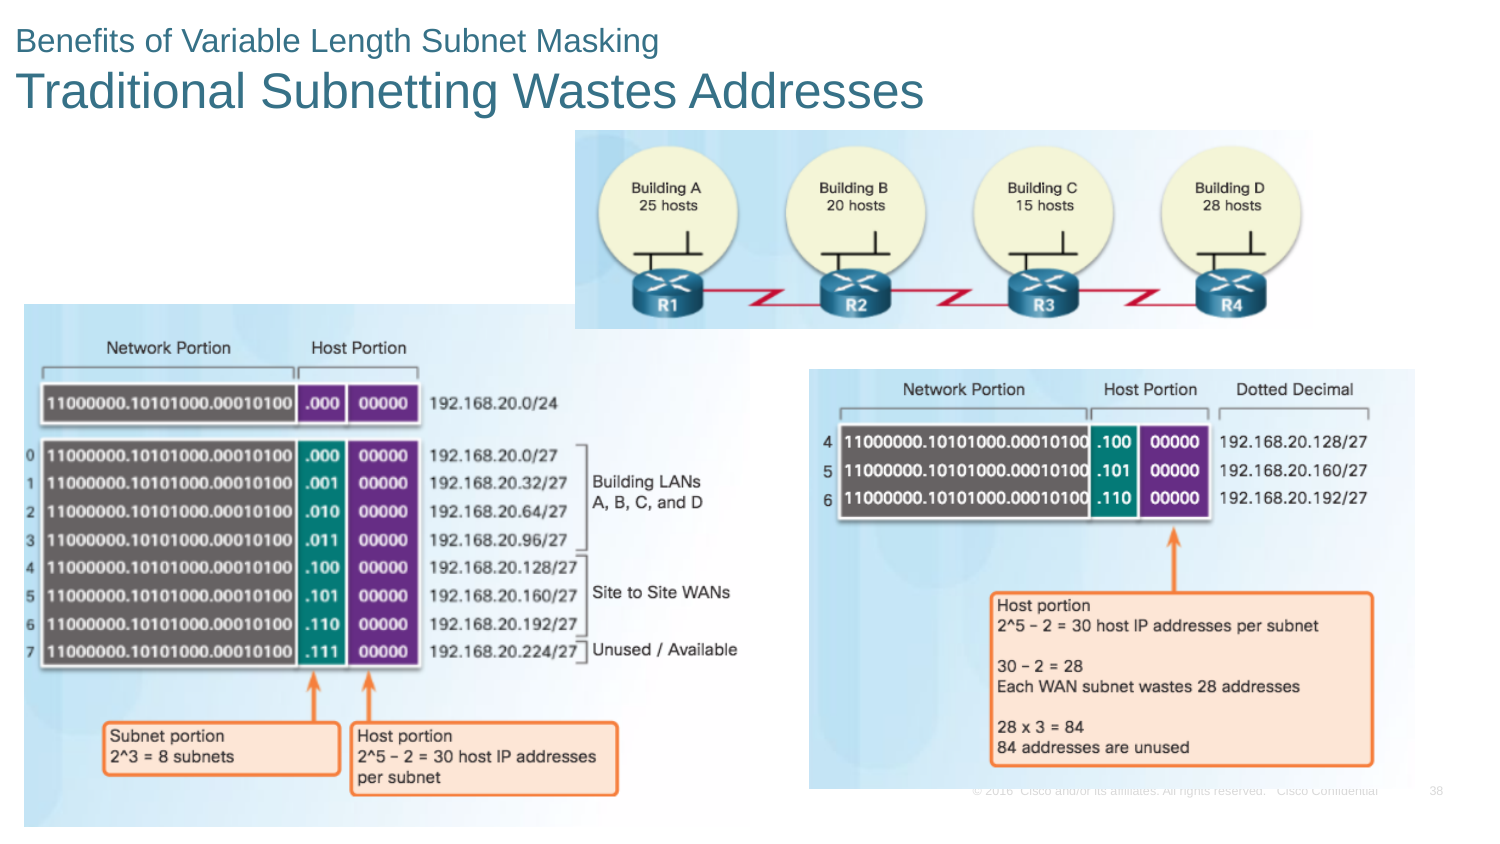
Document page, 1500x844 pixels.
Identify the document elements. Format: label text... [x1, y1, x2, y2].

picture [809, 369, 1416, 789]
picture [24, 130, 1313, 827]
title Benefits of Variable Length Subnet Masking Traditional Subnetting Wastes Addresses [0, 6, 1500, 131]
